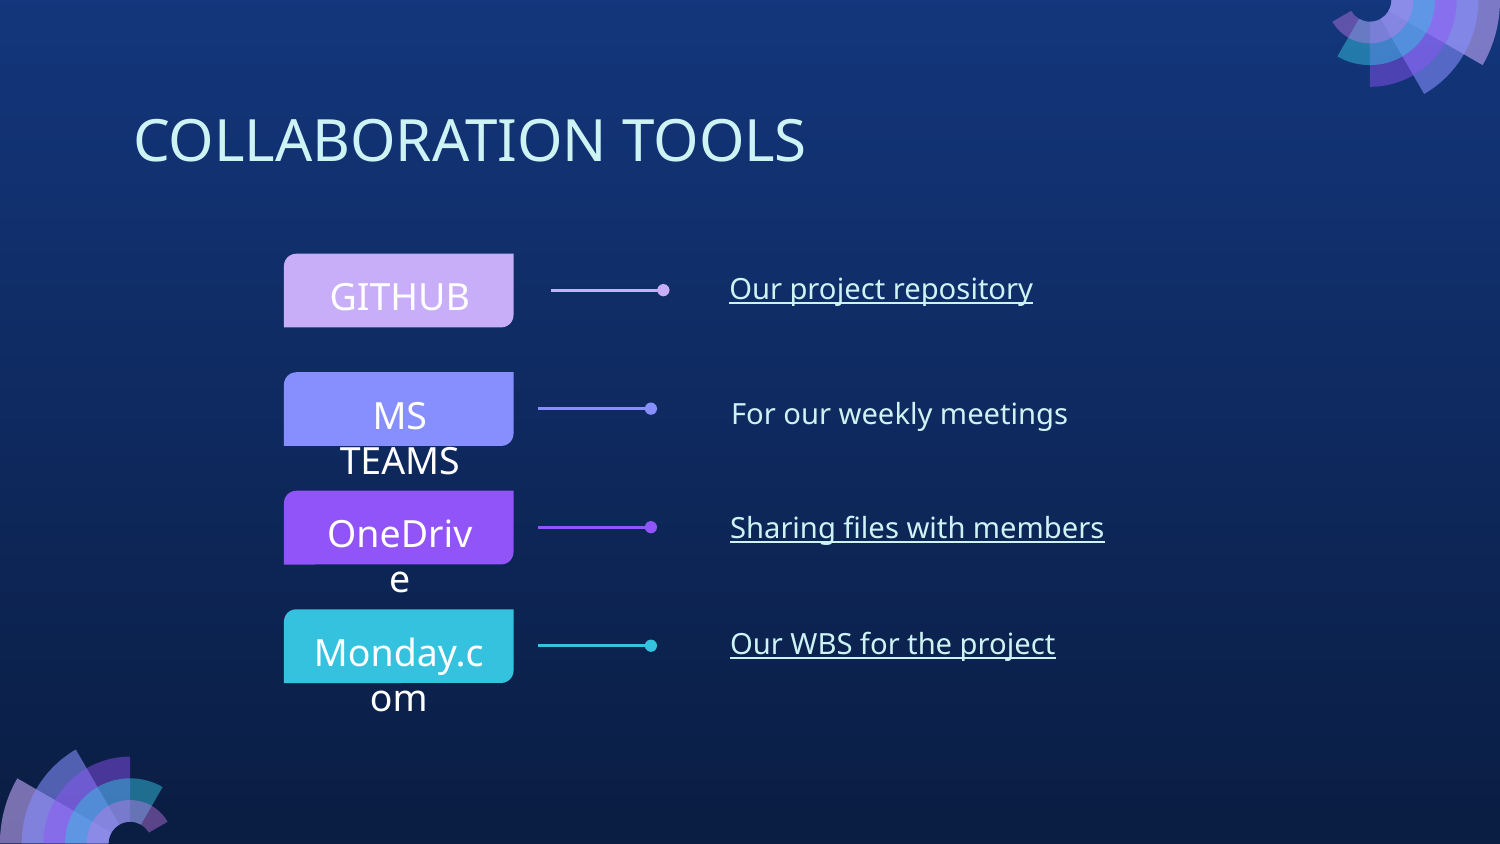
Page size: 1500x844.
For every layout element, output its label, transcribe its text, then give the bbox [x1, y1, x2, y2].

subtitle GITHUB [303, 258, 497, 323]
subtitle Monday.com [292, 613, 505, 678]
text_box Our project repository [685, 242, 1226, 339]
text_box Our WBS for the project [685, 597, 1226, 694]
text_box [283, 372, 514, 446]
subtitle MS TEAMS [303, 376, 497, 441]
text_box [283, 490, 514, 565]
title COLLABORATION TOOLS [118, 88, 1382, 183]
text_box [283, 253, 514, 328]
subtitle OneDrive [303, 495, 497, 560]
text_box Sharing files with members [685, 481, 1226, 578]
text_box [283, 609, 514, 684]
text_box For our weekly meetings [716, 364, 1257, 461]
